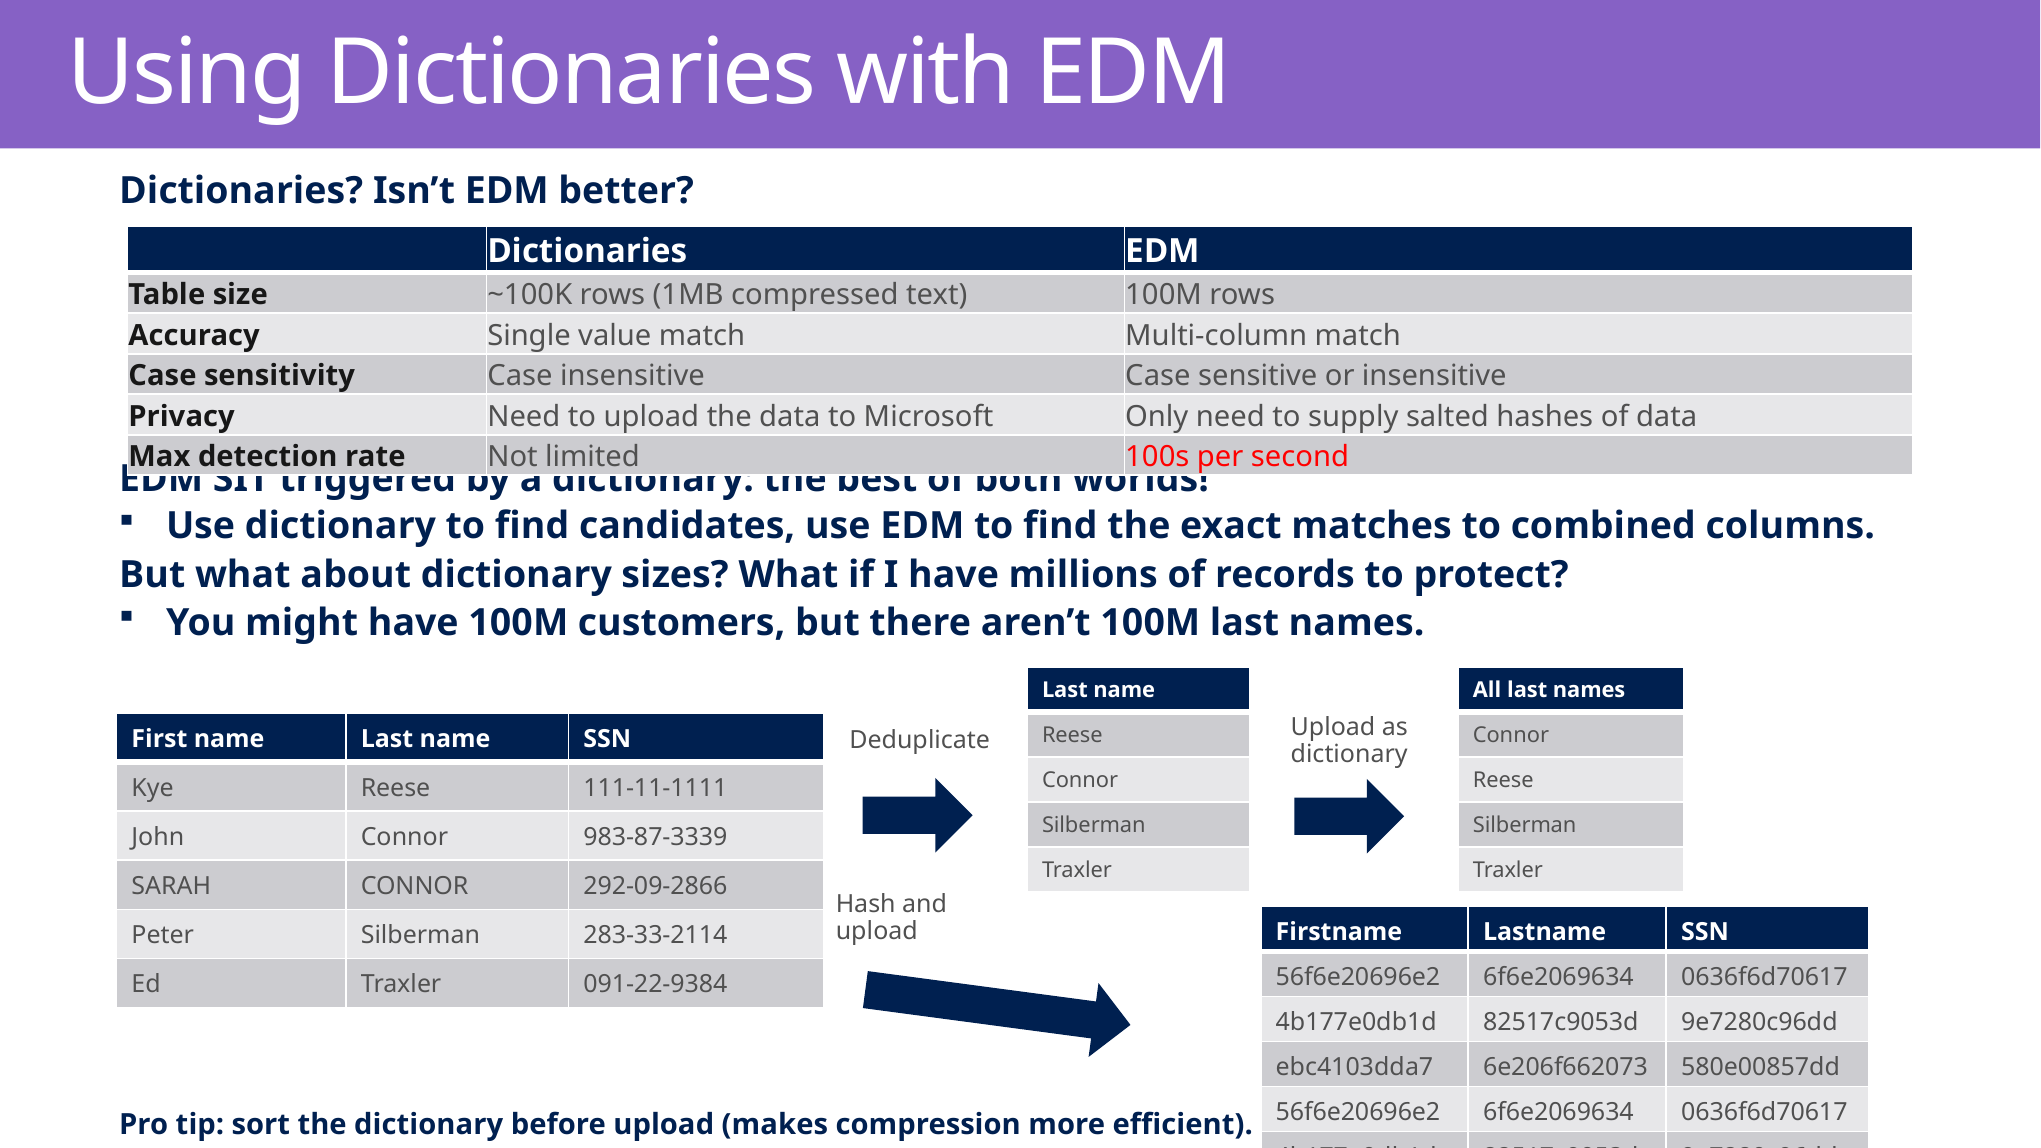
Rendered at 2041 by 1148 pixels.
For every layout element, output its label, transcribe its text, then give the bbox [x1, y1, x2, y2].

table_header Firstname [1262, 907, 1467, 949]
table_cell 111-11-1111 [569, 765, 823, 810]
table_cell Silberman [1459, 803, 1683, 846]
table_cell 6f6e2069634 [1469, 954, 1665, 996]
table_cell Kye [117, 765, 345, 810]
table_cell 4b177e0db1d [1262, 997, 1467, 1041]
table_cell Traxler [347, 959, 568, 1007]
table_cell 100s per second [1125, 436, 1912, 474]
text_box Upload as dictionary [1260, 690, 1484, 792]
table_cell Reese [1028, 715, 1249, 756]
table_cell 580e00857dd [1667, 1042, 1868, 1086]
table_cell Ed [117, 959, 345, 1007]
table_cell Reese [347, 765, 568, 810]
table_cell 0636f6d70617 [1667, 1087, 1868, 1131]
table_cell 0636f6d70617 [1667, 954, 1868, 996]
table_cell ebc4103dda7 [1262, 1042, 1467, 1086]
table_cell Single value match [487, 314, 1124, 353]
text_box [862, 970, 1132, 1058]
table_cell Need to upload the data to Microsoft [487, 395, 1124, 434]
table_cell Connor [1484, 715, 1683, 756]
table_cell Privacy [128, 395, 486, 434]
text_box [861, 777, 974, 854]
table_header SSN [1667, 907, 1868, 949]
table_header Last name [1028, 668, 1249, 709]
table_header Last name [347, 714, 568, 759]
table_cell Peter [117, 910, 345, 958]
table_header [128, 227, 486, 270]
table_cell Table size [128, 275, 486, 312]
table_cell 56f6e20696e2 [1262, 954, 1467, 996]
table_cell Multi-column match [1125, 314, 1912, 353]
table_cell 82517c9053d [1469, 1132, 1665, 1148]
table_cell 983-87-3339 [569, 812, 823, 859]
table_cell Traxler [1459, 848, 1683, 891]
table_cell 4b177e0db1d [1262, 1132, 1467, 1148]
table_cell Reese [1459, 758, 1683, 801]
table_cell ~100K rows (1MB compressed text) [487, 275, 1124, 312]
table_cell 6e206f662073 [1469, 1042, 1665, 1086]
table_cell 82517c9053d [1469, 997, 1665, 1041]
table_cell Connor [347, 812, 568, 859]
text_box Hash and upload [805, 866, 1044, 969]
table_cell CONNOR [347, 861, 568, 909]
table_cell Silberman [1028, 803, 1249, 846]
table_cell 9e7280c96dd [1667, 997, 1868, 1041]
table_cell Case insensitive [487, 355, 1124, 393]
table_header EDM [1125, 227, 1912, 270]
table_cell Case sensitive or insensitive [1125, 355, 1912, 393]
table_cell 292-09-2866 [569, 861, 823, 909]
table_header Lastname [1469, 907, 1665, 949]
list Dictionaries? Isn’t EDM better? EDM SIT triggered by a dictionary: the best of both worlds! Use dictionary to find candidates, use EDM to find the exact matches to combined columns. But what about dictionary sizes? What if I have millions of records to protect? You might have 100M customers, but there aren’t 100M last names. Pro tip: sort the dictionary before upload (makes compression more efficient). Bonus tip: You might also want to include additional conditions in the dictionary-based SIT. [56, 156, 2023, 1148]
table_cell Traxler [1028, 848, 1249, 891]
table_cell 100M rows [1125, 275, 1912, 312]
table_header All last names [1459, 668, 1683, 709]
table_cell 283-33-2114 [569, 910, 805, 958]
text_box Deduplicate [819, 713, 1020, 768]
table_cell Not limited [487, 436, 1124, 474]
table_cell 6f6e2069634 [1469, 1087, 1665, 1131]
table_cell SARAH [117, 861, 345, 909]
text_box [1293, 792, 1405, 855]
table_cell Case sensitivity [128, 355, 486, 393]
table_header Dictionaries [487, 227, 1124, 270]
table_cell John [117, 812, 345, 859]
table_cell 56f6e20696e2 [1262, 1087, 1467, 1131]
table_header First name [117, 714, 345, 759]
table_header SSN [569, 714, 819, 759]
table_cell 9e7280c96dd [1667, 1132, 1868, 1148]
table_cell Accuracy [128, 314, 486, 353]
title Using Dictionaries with EDM [0, 0, 2041, 149]
table_cell 091-22-9384 [569, 959, 823, 1007]
table_cell Connor [1028, 758, 1249, 801]
table_cell Only need to supply salted hashes of data [1125, 395, 1912, 434]
table_cell Silberman [347, 910, 568, 958]
table_cell Max detection rate [128, 436, 486, 474]
